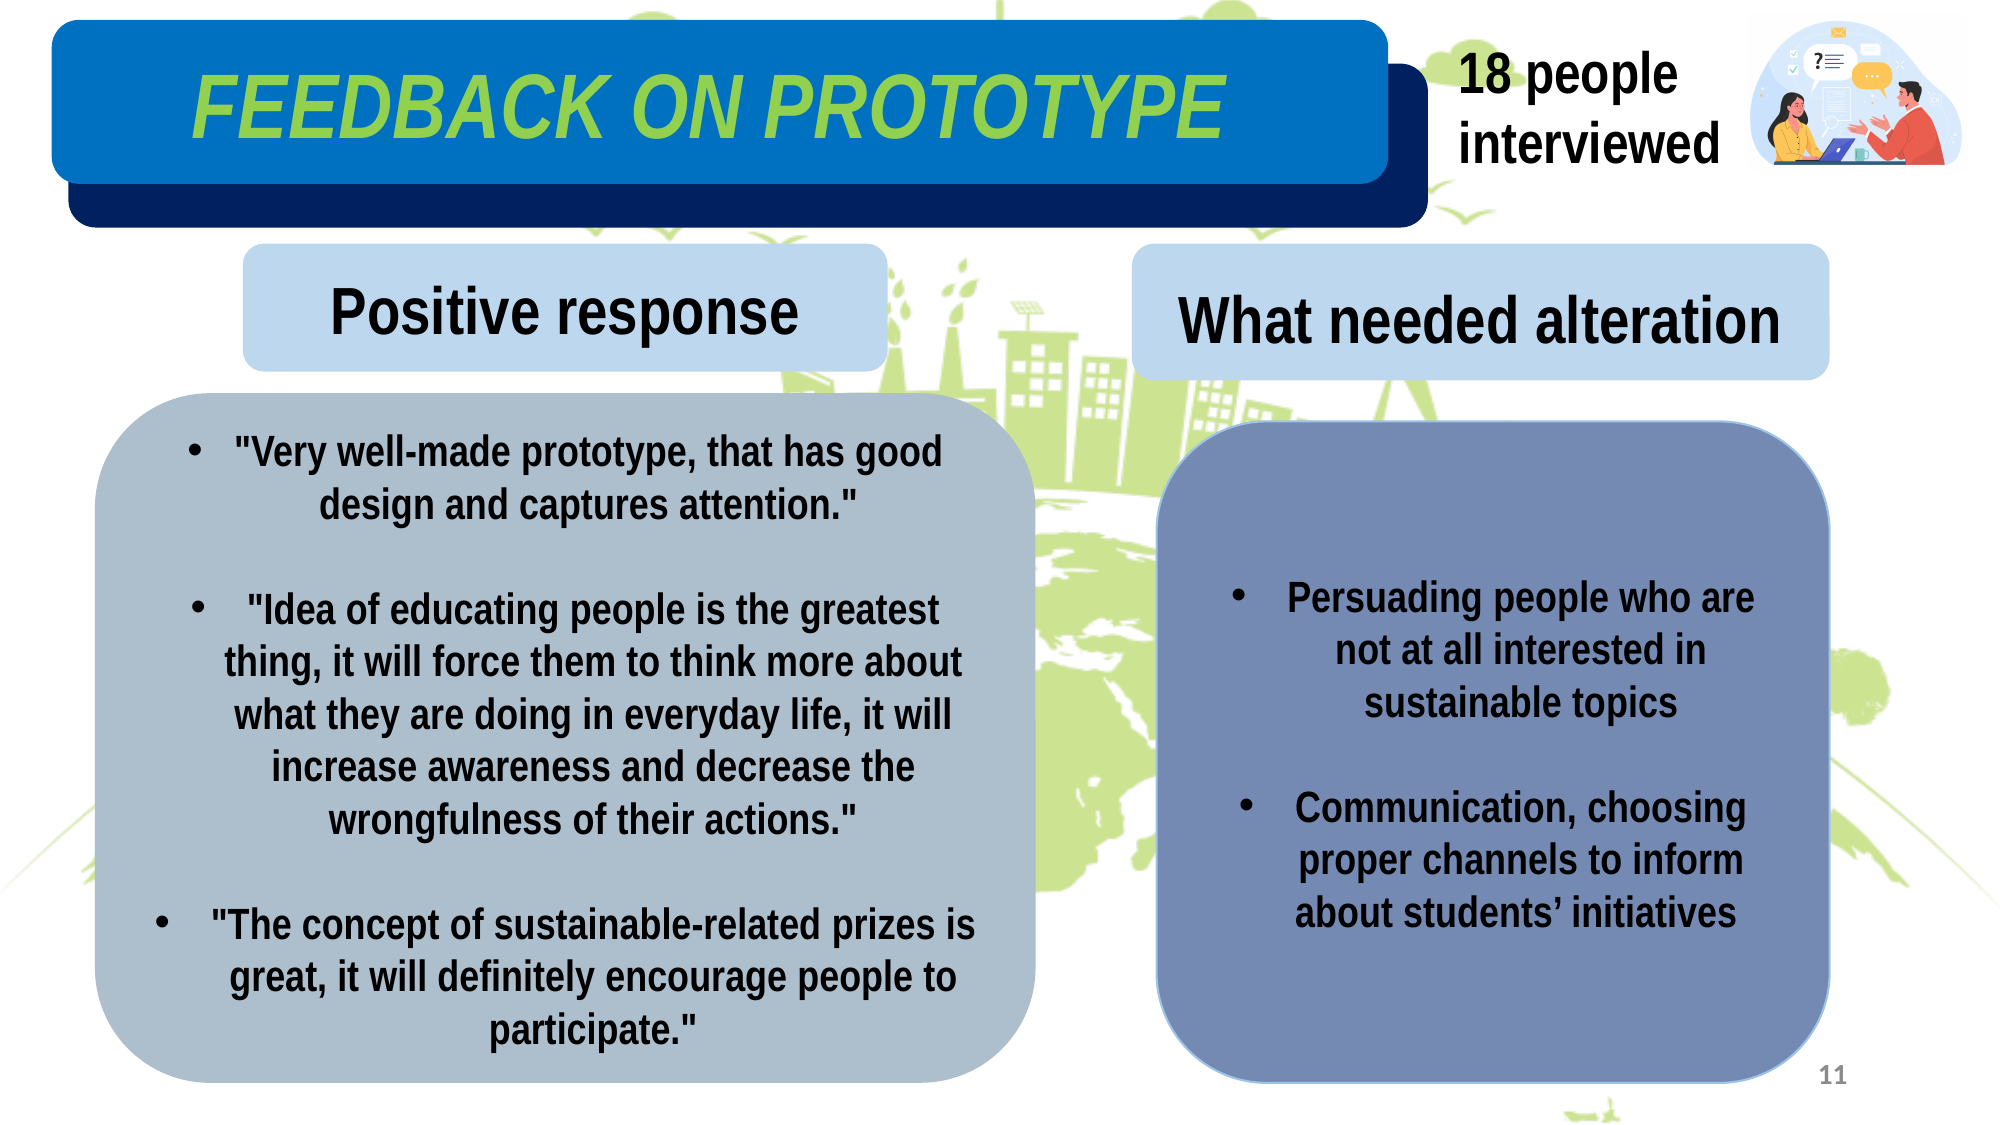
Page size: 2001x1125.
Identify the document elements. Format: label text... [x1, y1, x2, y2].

text_box "Very well-made prototype, that has good design and captures attention." "Idea of educating people is the greatest thing, it will force them to think more about what they are doing in everyday life, it will increase awareness and decrease the wrongfulness of their actions." "The concept of sustainable-related prizes is great, it will definitely encourage people to participate." [93, 392, 1037, 1084]
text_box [51, 19, 1428, 228]
text_box Persuading people who are not at all interested in sustainable topics Communication, choosing proper channels to inform about students’ initiatives [1155, 420, 1831, 1084]
text_box Positive response [241, 242, 889, 373]
picture [1746, 13, 1967, 171]
text_box What needed alteration [1130, 242, 1831, 382]
slide_number 11 [1412, 1042, 1863, 1103]
text_box 18 people interviewed [1444, 27, 1789, 183]
